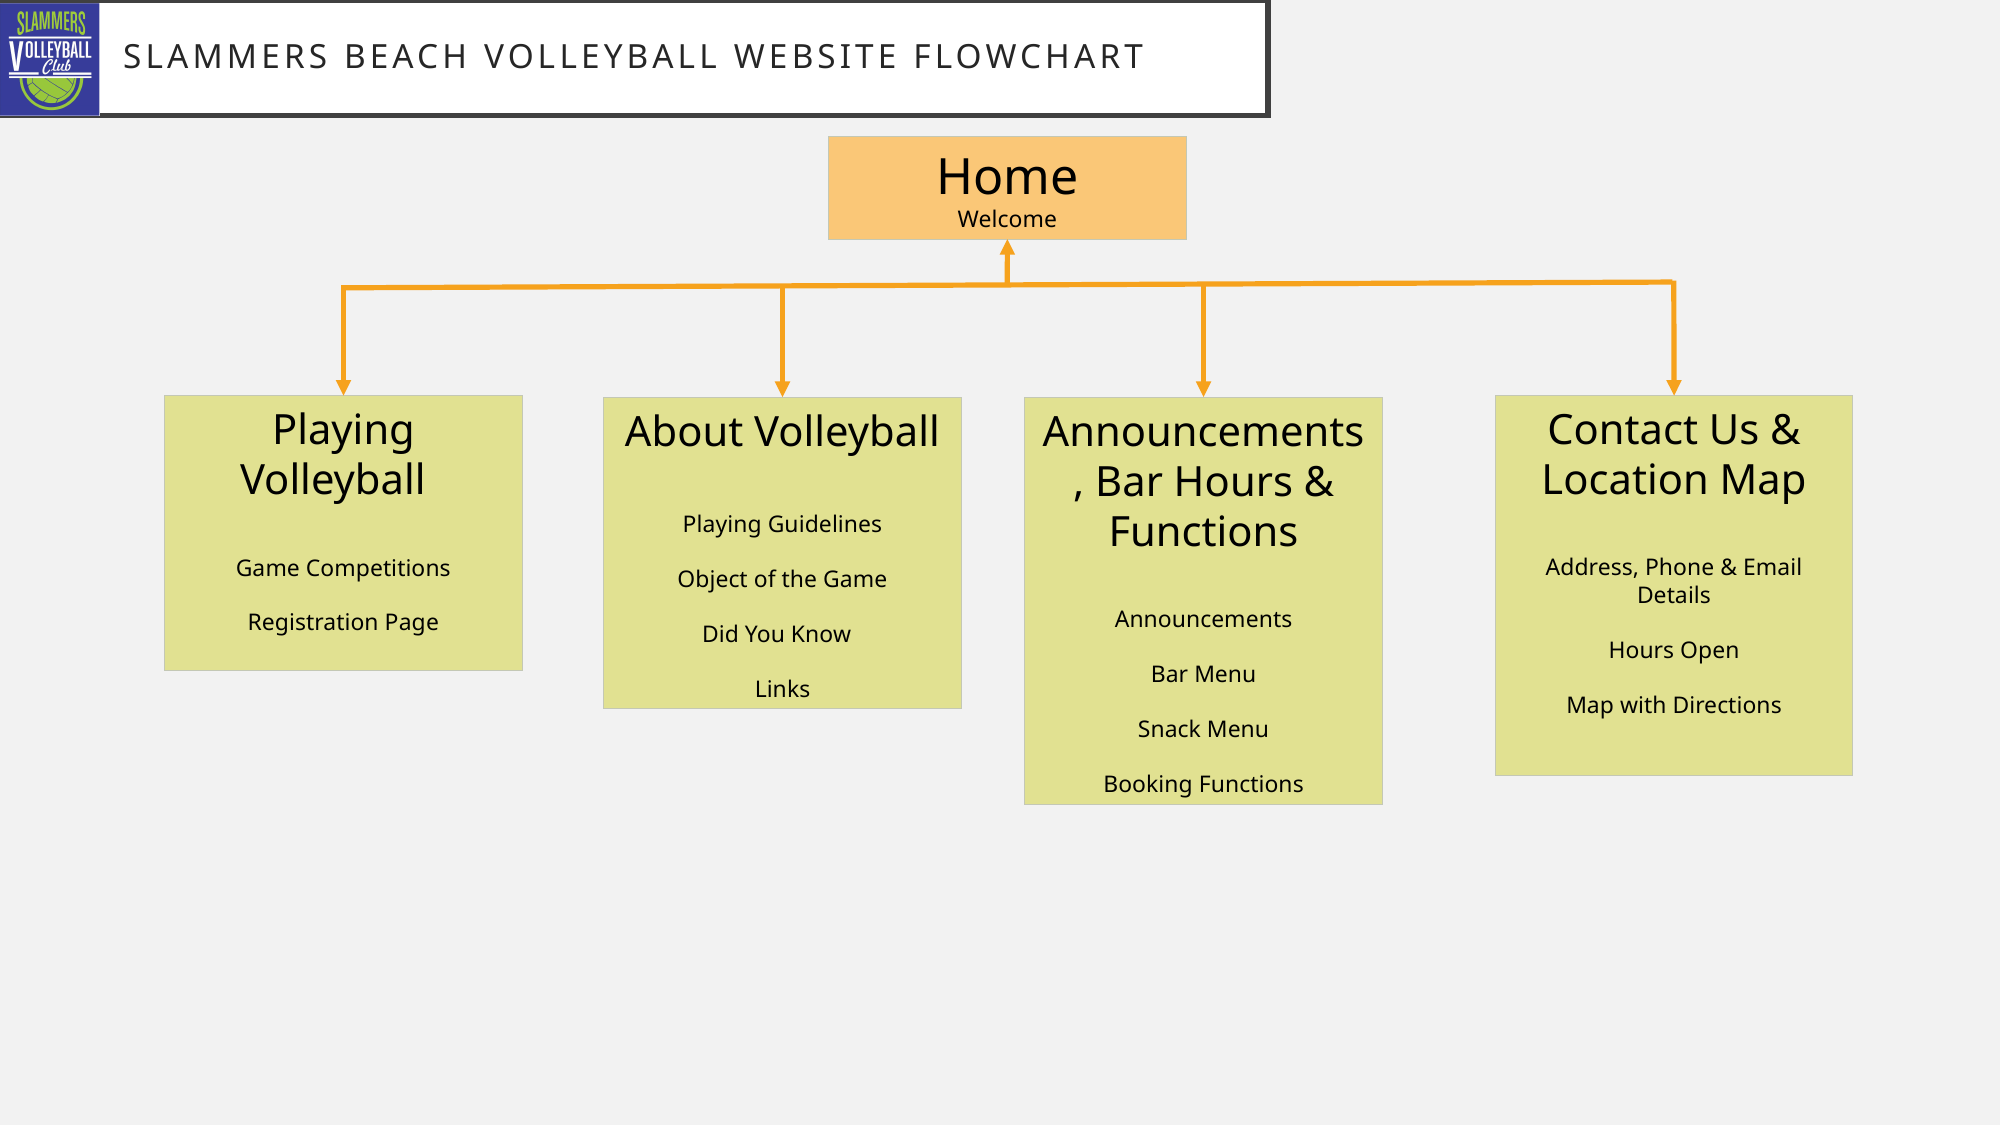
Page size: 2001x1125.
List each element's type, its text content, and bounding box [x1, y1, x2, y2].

text_box Contact Us & Location Map Address, Phone & Email Details Hours Open Map with Directions [1495, 395, 1853, 776]
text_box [345, 282, 1203, 288]
text_box Announcements, Bar Hours & Functions Announcements Bar Menu Snack Menu Booking Functions [1024, 397, 1383, 805]
text_box Playing Volleyball Game Competitions Registration Page [164, 395, 523, 671]
text_box Home Welcome [828, 136, 1187, 240]
text_box About Volleyball Playing Guidelines Object of the Game Did You Know Links [603, 397, 962, 709]
text_box Slammers Beach Volleyball Website Flowchart [0, 0, 1268, 116]
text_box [1204, 282, 1673, 288]
picture [0, 3, 100, 116]
